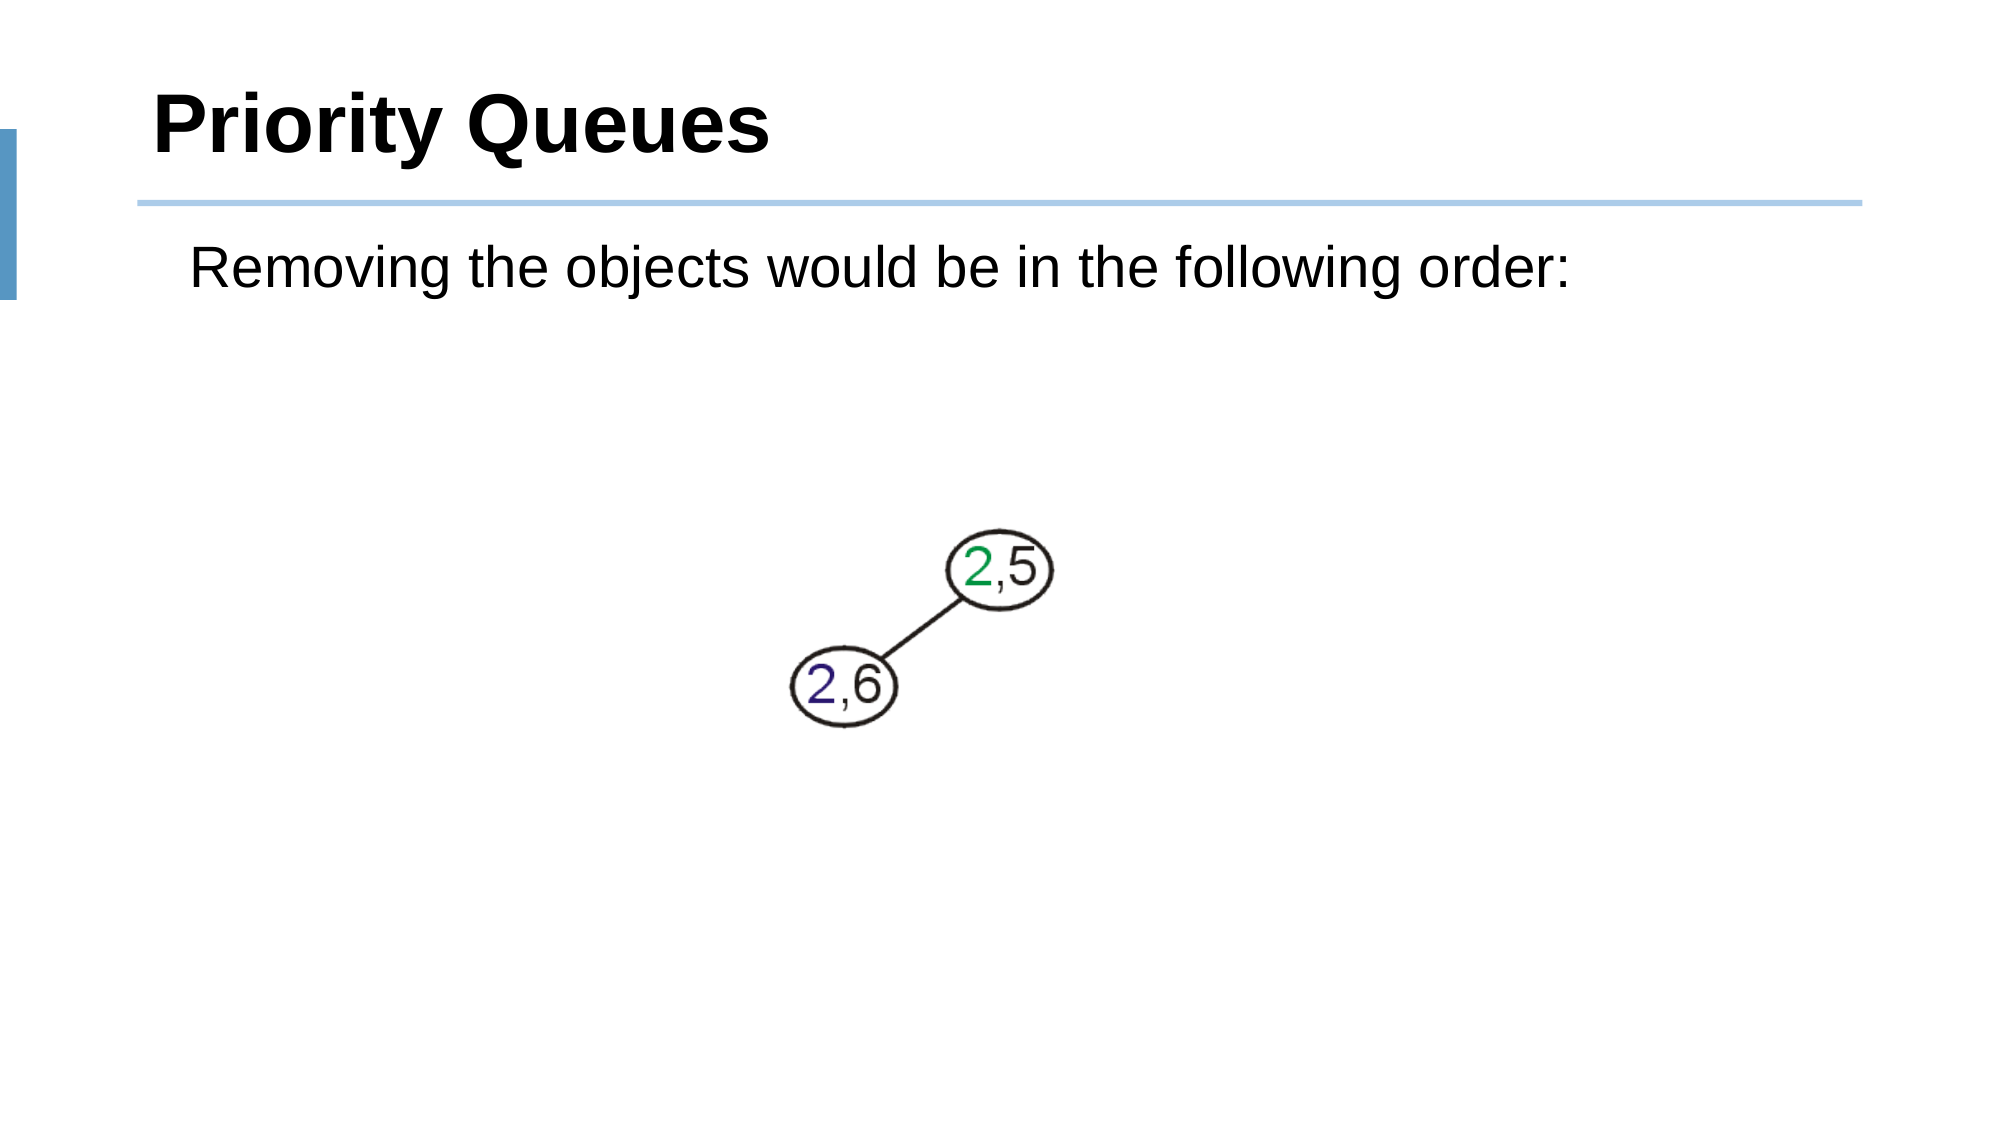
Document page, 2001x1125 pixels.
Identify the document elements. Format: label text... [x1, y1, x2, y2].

list Removing the objects would be in the following order: [137, 229, 1863, 1014]
title Priority Queues [137, 42, 1863, 208]
picture [701, 518, 1299, 856]
